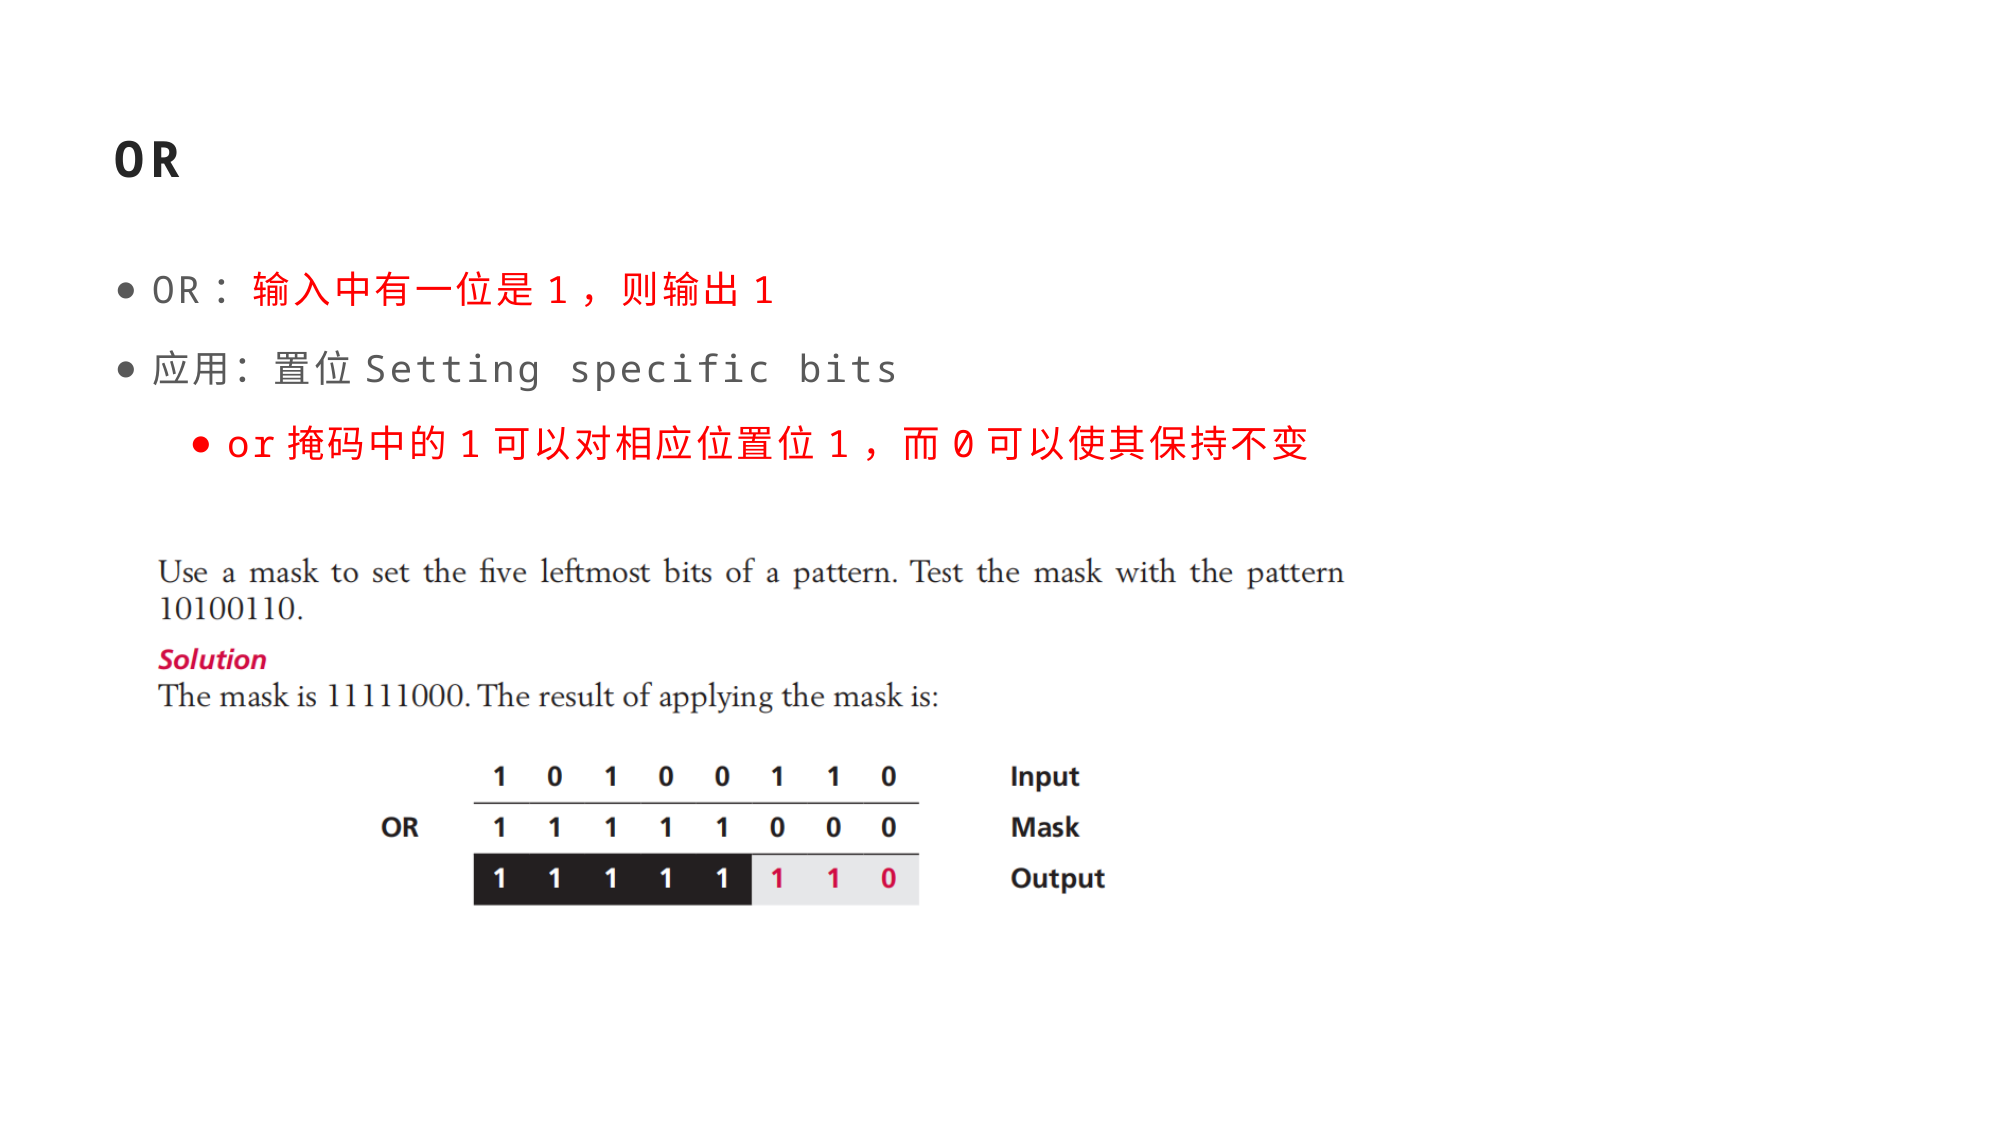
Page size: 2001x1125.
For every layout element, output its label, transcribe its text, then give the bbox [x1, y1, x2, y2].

list OR：输入中有一位是1，则输出1 应用：置位Setting specific bits or掩码中的1可以对相应位置位1，而0可以使其保持不变 [99, 244, 1900, 1026]
picture [140, 546, 1355, 929]
title OR [99, 99, 1900, 216]
